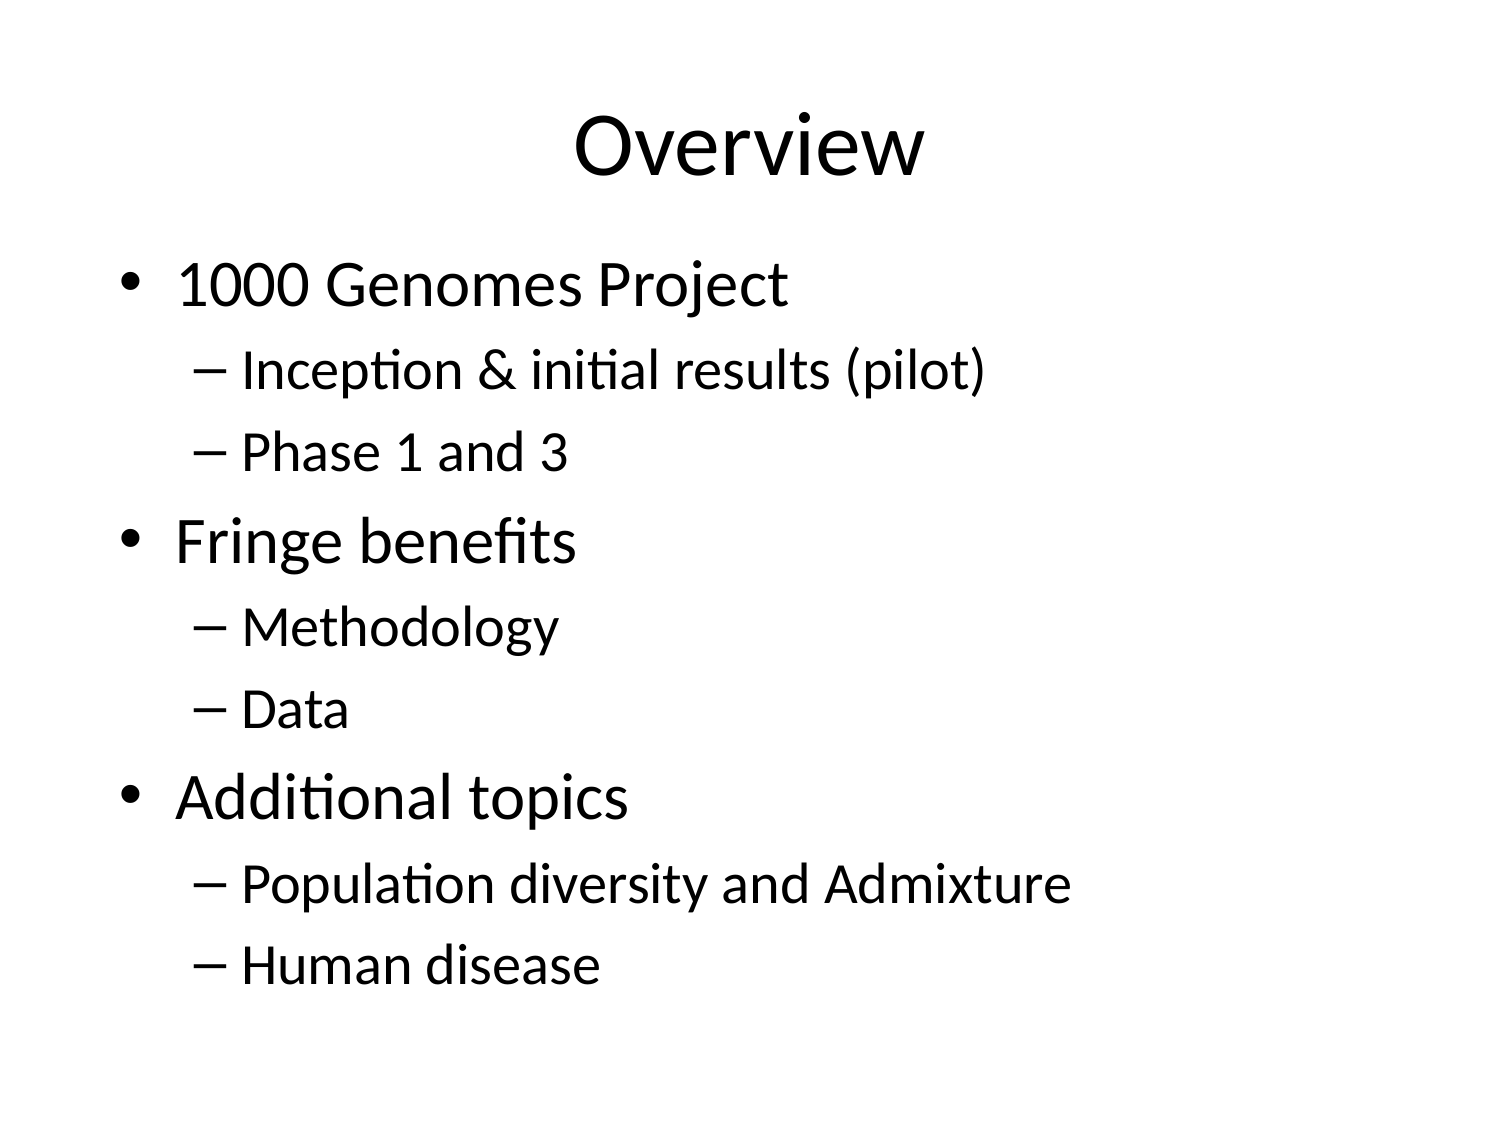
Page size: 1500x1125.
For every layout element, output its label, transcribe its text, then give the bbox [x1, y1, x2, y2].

list 1000 Genomes Project Inception & initial results (pilot) Phase 1 and 3 Fringe benefits Methodology Data Additional topics Population diversity and Admixture Human disease [104, 232, 1425, 1025]
title Overview [75, 45, 1425, 233]
